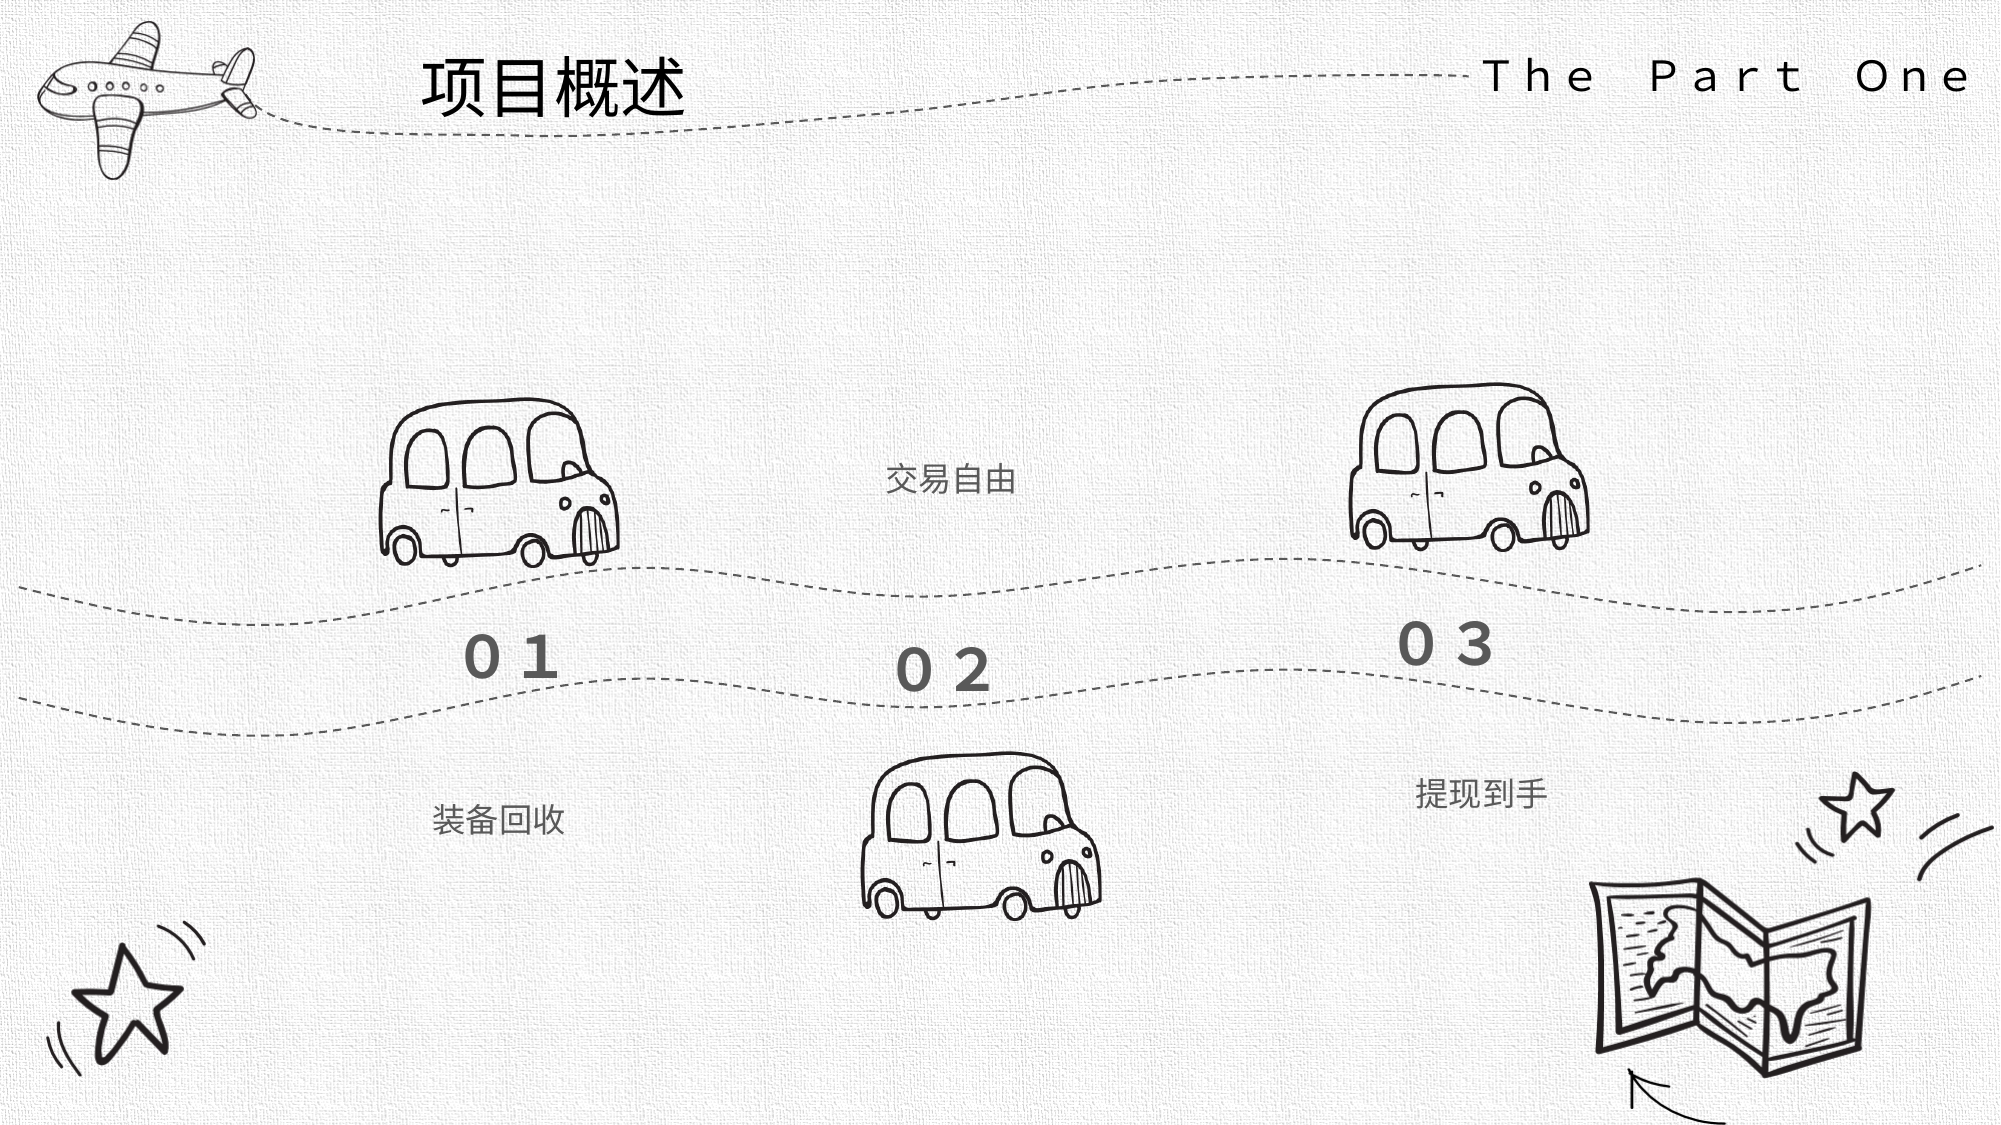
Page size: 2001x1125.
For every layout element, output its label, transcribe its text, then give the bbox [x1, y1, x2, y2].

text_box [37, 21, 2000, 180]
text_box [1439, 674, 1982, 724]
picture [0, 0, 2001, 1125]
text_box ０２ [871, 625, 1102, 711]
text_box 交易自由 [737, 431, 1166, 506]
text_box [670, 678, 871, 707]
text_box [1102, 668, 1373, 688]
text_box [18, 557, 1982, 626]
text_box ０１ [438, 613, 670, 698]
text_box [18, 693, 498, 737]
text_box 提现到手 [1268, 745, 1696, 821]
text_box ０３ [1373, 600, 1604, 685]
text_box 装备回收 [285, 771, 713, 847]
